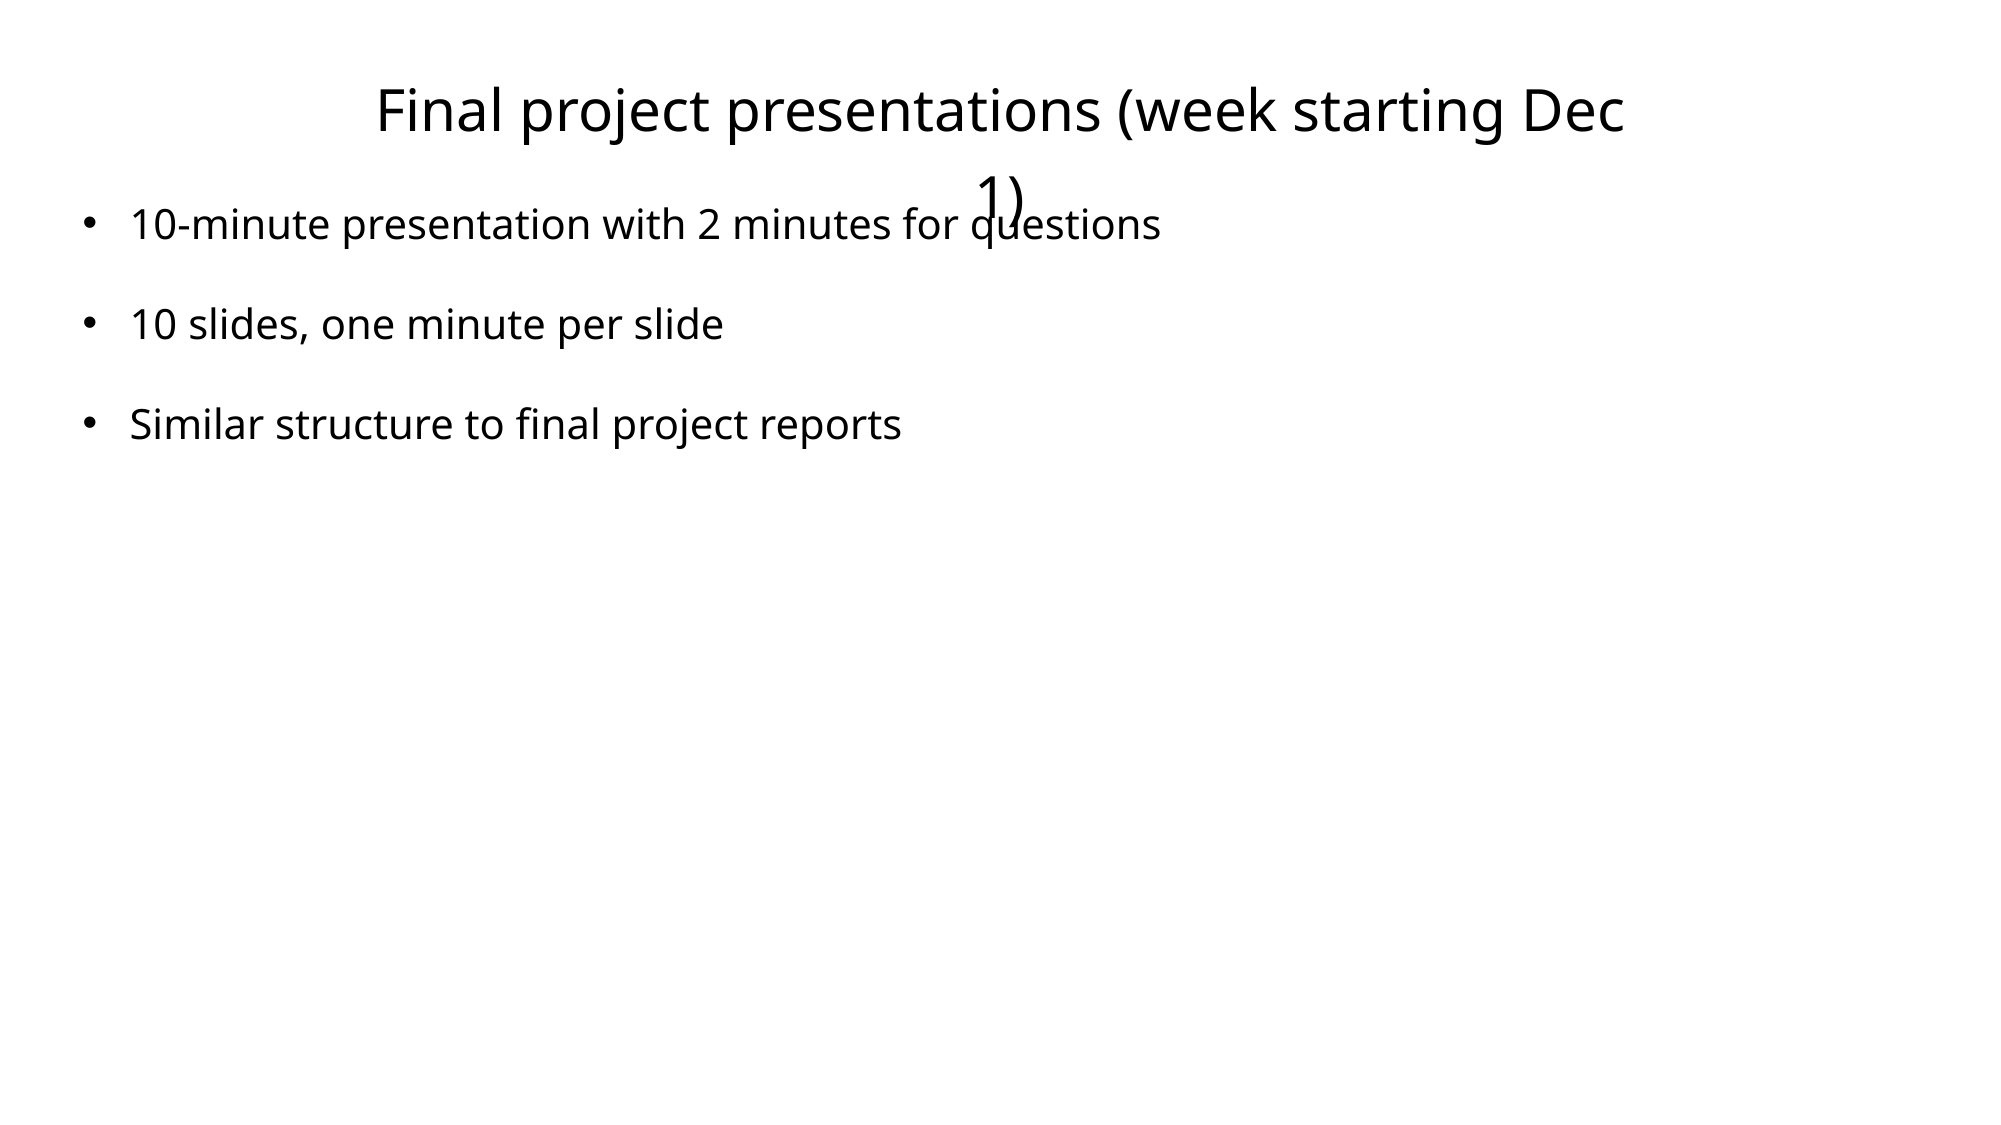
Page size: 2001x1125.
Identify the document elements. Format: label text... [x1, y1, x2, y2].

text_box 10-minute presentation with 2 minutes for questions 10 slides, one minute per slide Similar structure to final project reports [68, 190, 1206, 455]
text_box Final project presentations (week starting Dec 1) [324, 35, 1676, 251]
